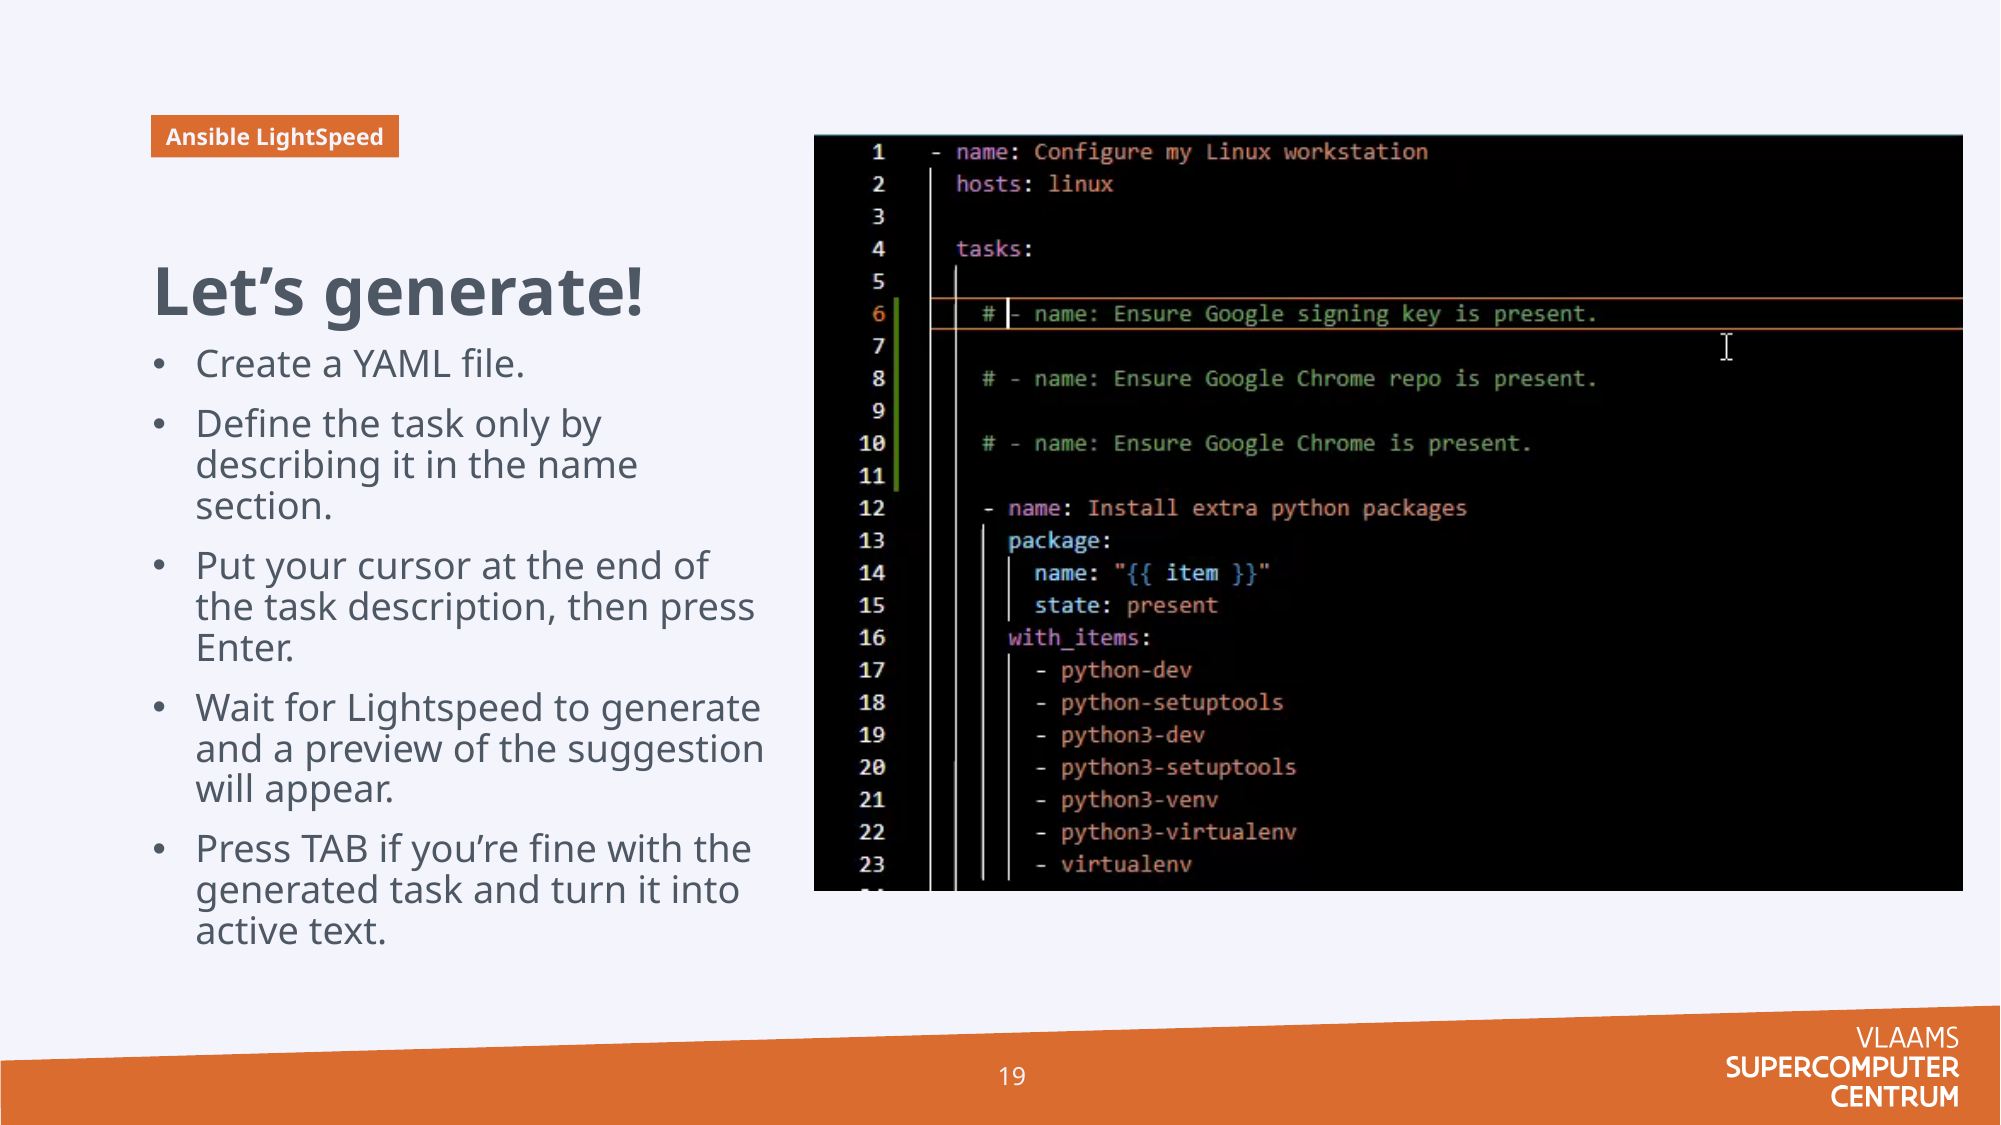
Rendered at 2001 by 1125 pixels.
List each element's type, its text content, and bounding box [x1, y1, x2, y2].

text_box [813, 134, 1964, 892]
slide_number 19 [958, 1047, 1042, 1108]
title Let’s generate! [137, 75, 783, 337]
list Create a YAML file. Define the task only by describing it in the name section. Put your cursor at the end of the task description, then press Enter. Wait for Lightspeed to generate and a preview of the suggestion will appear. Press TAB if you’re fine with the generated task and turn it into active text. [137, 337, 783, 963]
picture [1725, 1021, 1960, 1117]
text_box Ansible LightSpeed [151, 115, 399, 158]
